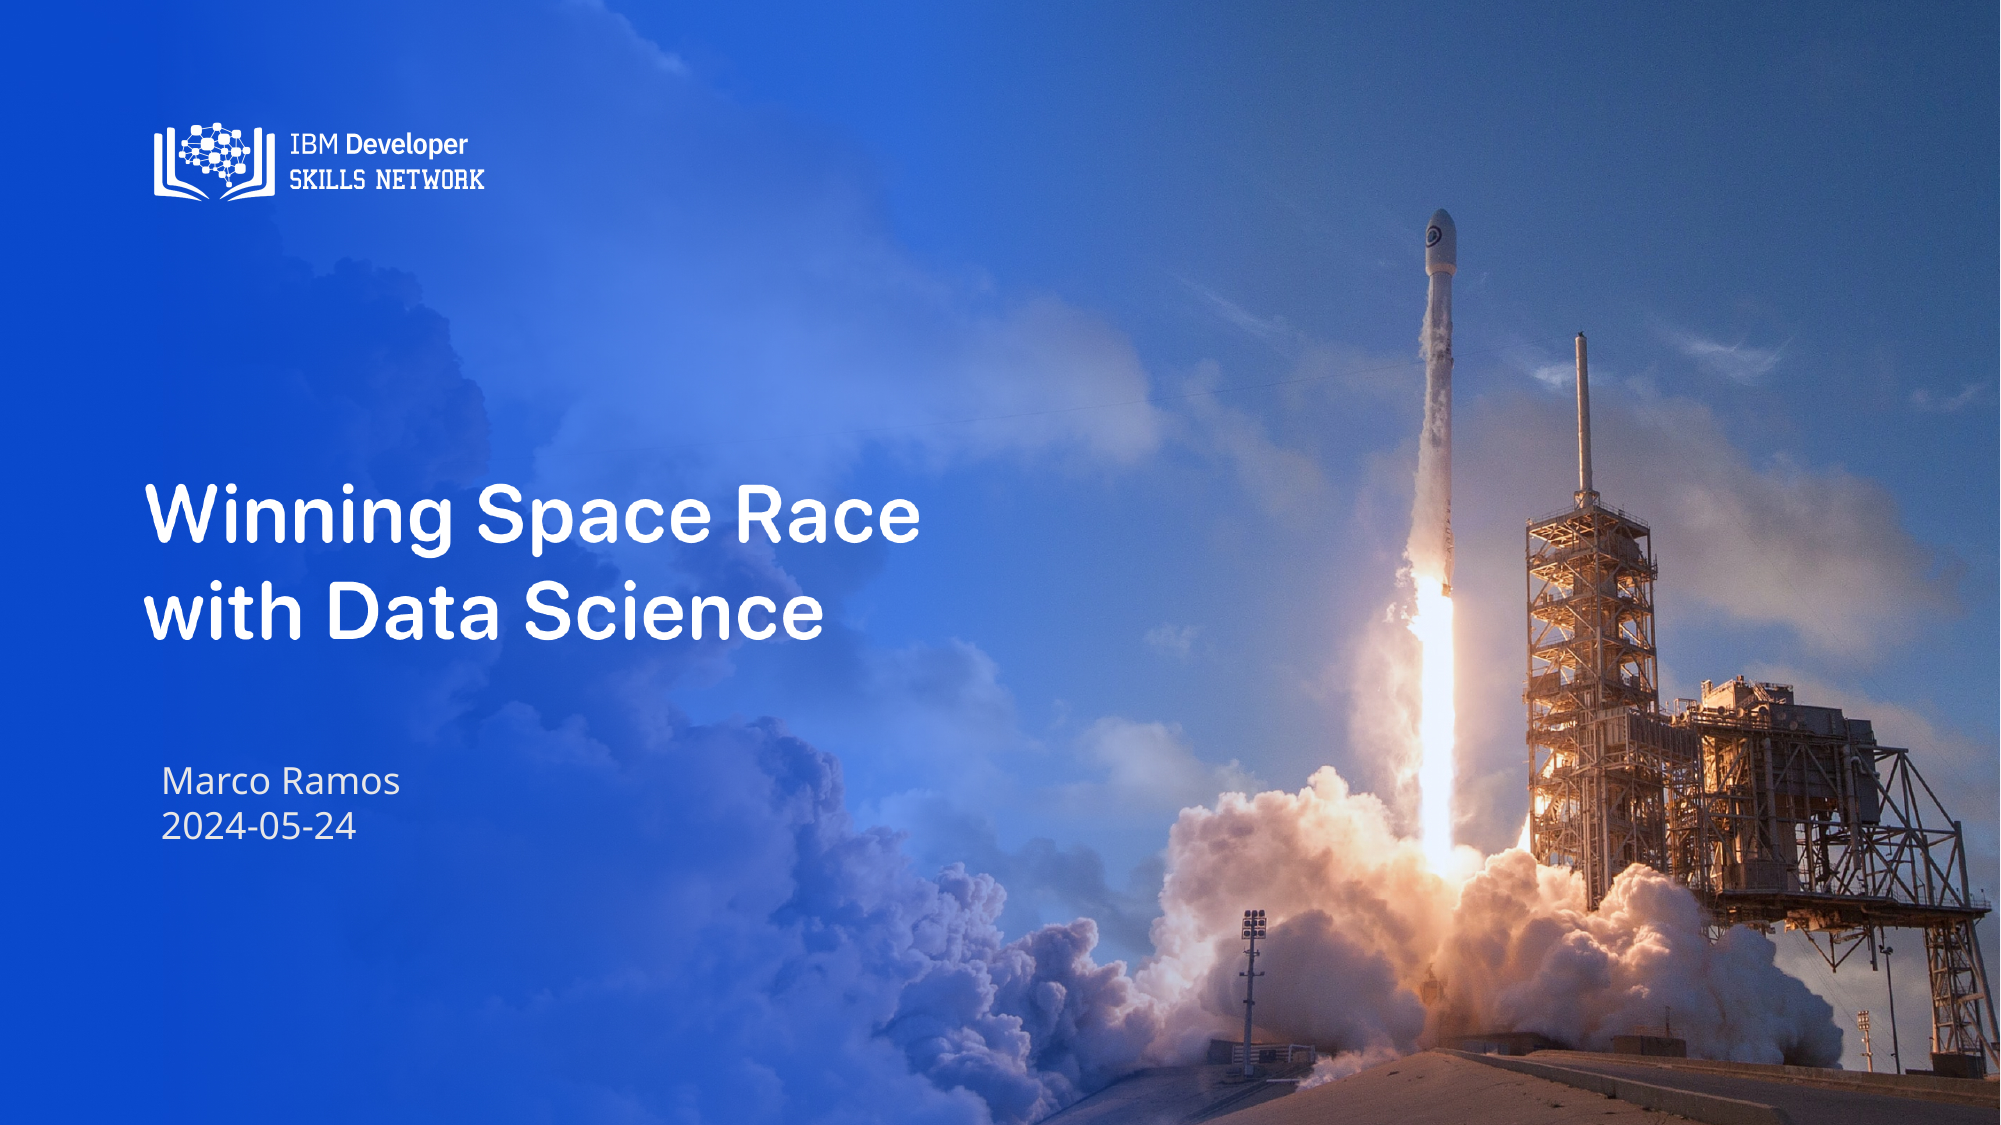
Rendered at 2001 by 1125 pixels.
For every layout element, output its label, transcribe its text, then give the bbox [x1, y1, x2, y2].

picture [0, 0, 2001, 1125]
text_box Marco Ramos 2024-05-24 [145, 749, 559, 855]
